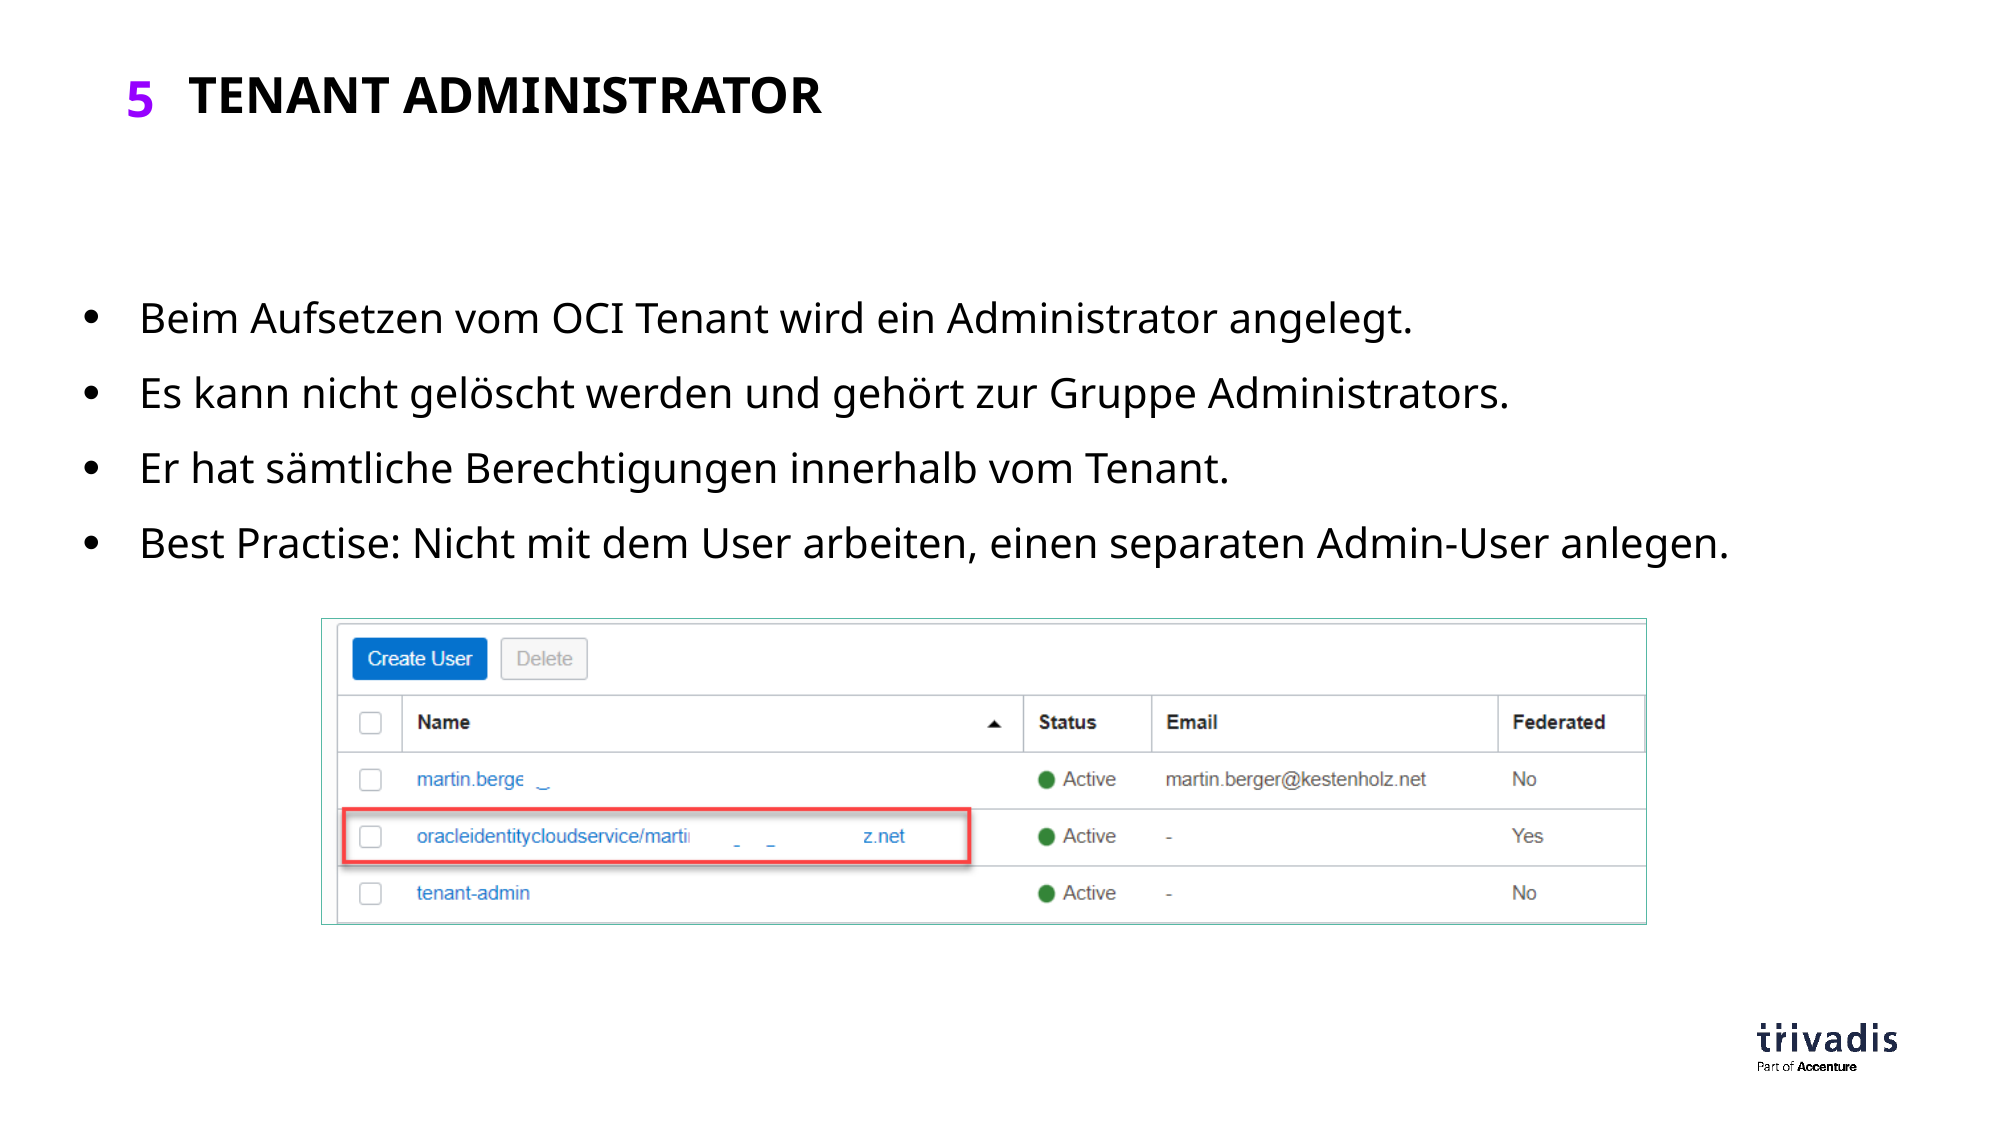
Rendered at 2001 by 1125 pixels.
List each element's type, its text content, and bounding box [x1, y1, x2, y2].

picture [1757, 1062, 1897, 1071]
title Tenant ADMINISTRATOR [170, 63, 1933, 136]
picture [321, 617, 1647, 925]
list Beim Aufsetzen vom OCI Tenant wird ein Administrator angelegt. Es kann nicht gelöscht werden und gehört zur Gruppe Administrators. Er hat sämtliche Berechtigungen innerhalb vom Tenant. Best Practise: Nicht mit dem User arbeiten, einen separaten Admin-User anlegen. [65, 284, 1933, 1062]
